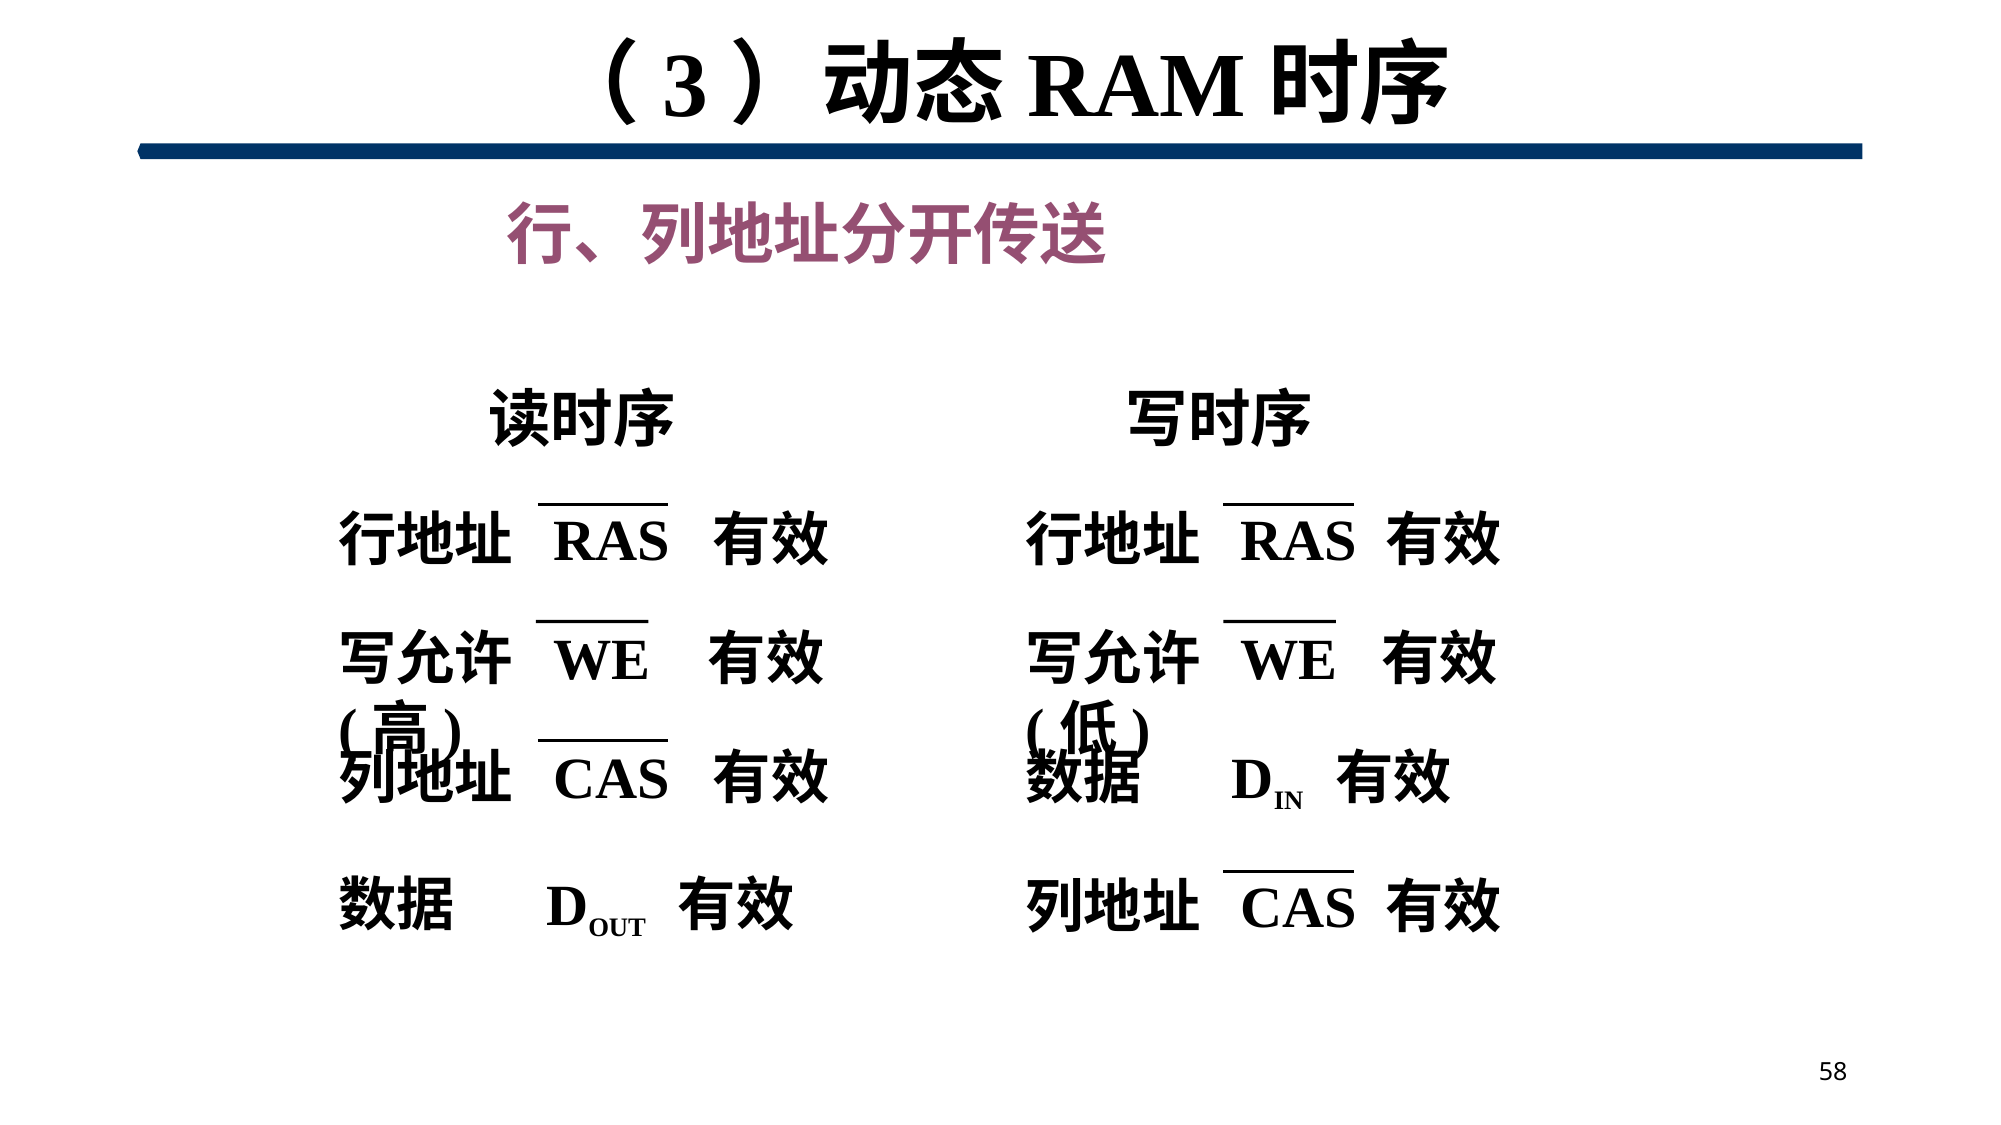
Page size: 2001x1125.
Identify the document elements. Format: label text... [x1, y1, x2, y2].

text_box 行、列地址分开传送 [460, 184, 1349, 279]
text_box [323, 494, 849, 581]
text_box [1010, 861, 1536, 947]
title （3）动态RAM时序 [137, 25, 1863, 149]
text_box 写时序 [1110, 371, 1511, 462]
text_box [323, 732, 849, 818]
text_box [323, 613, 924, 699]
text_box 数据 DOUT 有效 [323, 851, 849, 950]
text_box 读时序 [473, 371, 761, 462]
slide_number 58 [1412, 1042, 1863, 1103]
text_box 数据 DIN 有效 [1010, 732, 1624, 823]
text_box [1010, 494, 1536, 581]
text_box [1010, 613, 1611, 699]
